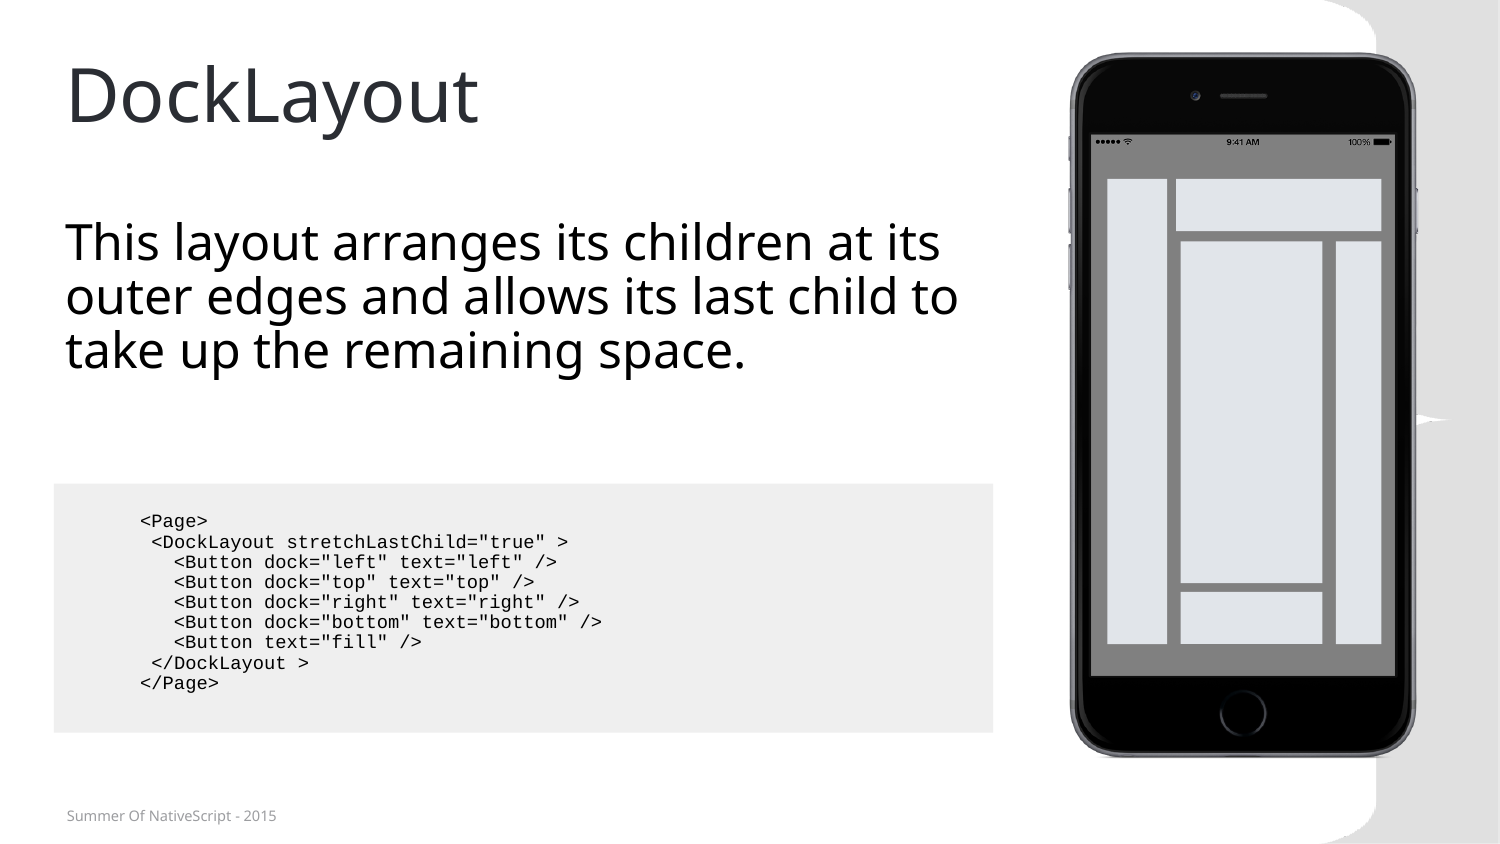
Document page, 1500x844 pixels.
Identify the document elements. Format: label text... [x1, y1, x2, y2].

title DockLayout [53, 64, 992, 132]
list This layout arranges its children at its outer edges and allows its last child to take up the remaining space. [53, 211, 992, 431]
list <Page> <DockLayout stretchLastChild="true" > <Button dock="left" text="left" /> <Button dock="top" text="top" /> <Button dock="right" text="right" /> <Button dock="bottom" text="bottom" /> <Button text="fill" /> </DockLayout > </Page> [53, 483, 992, 733]
picture [997, 0, 1500, 844]
